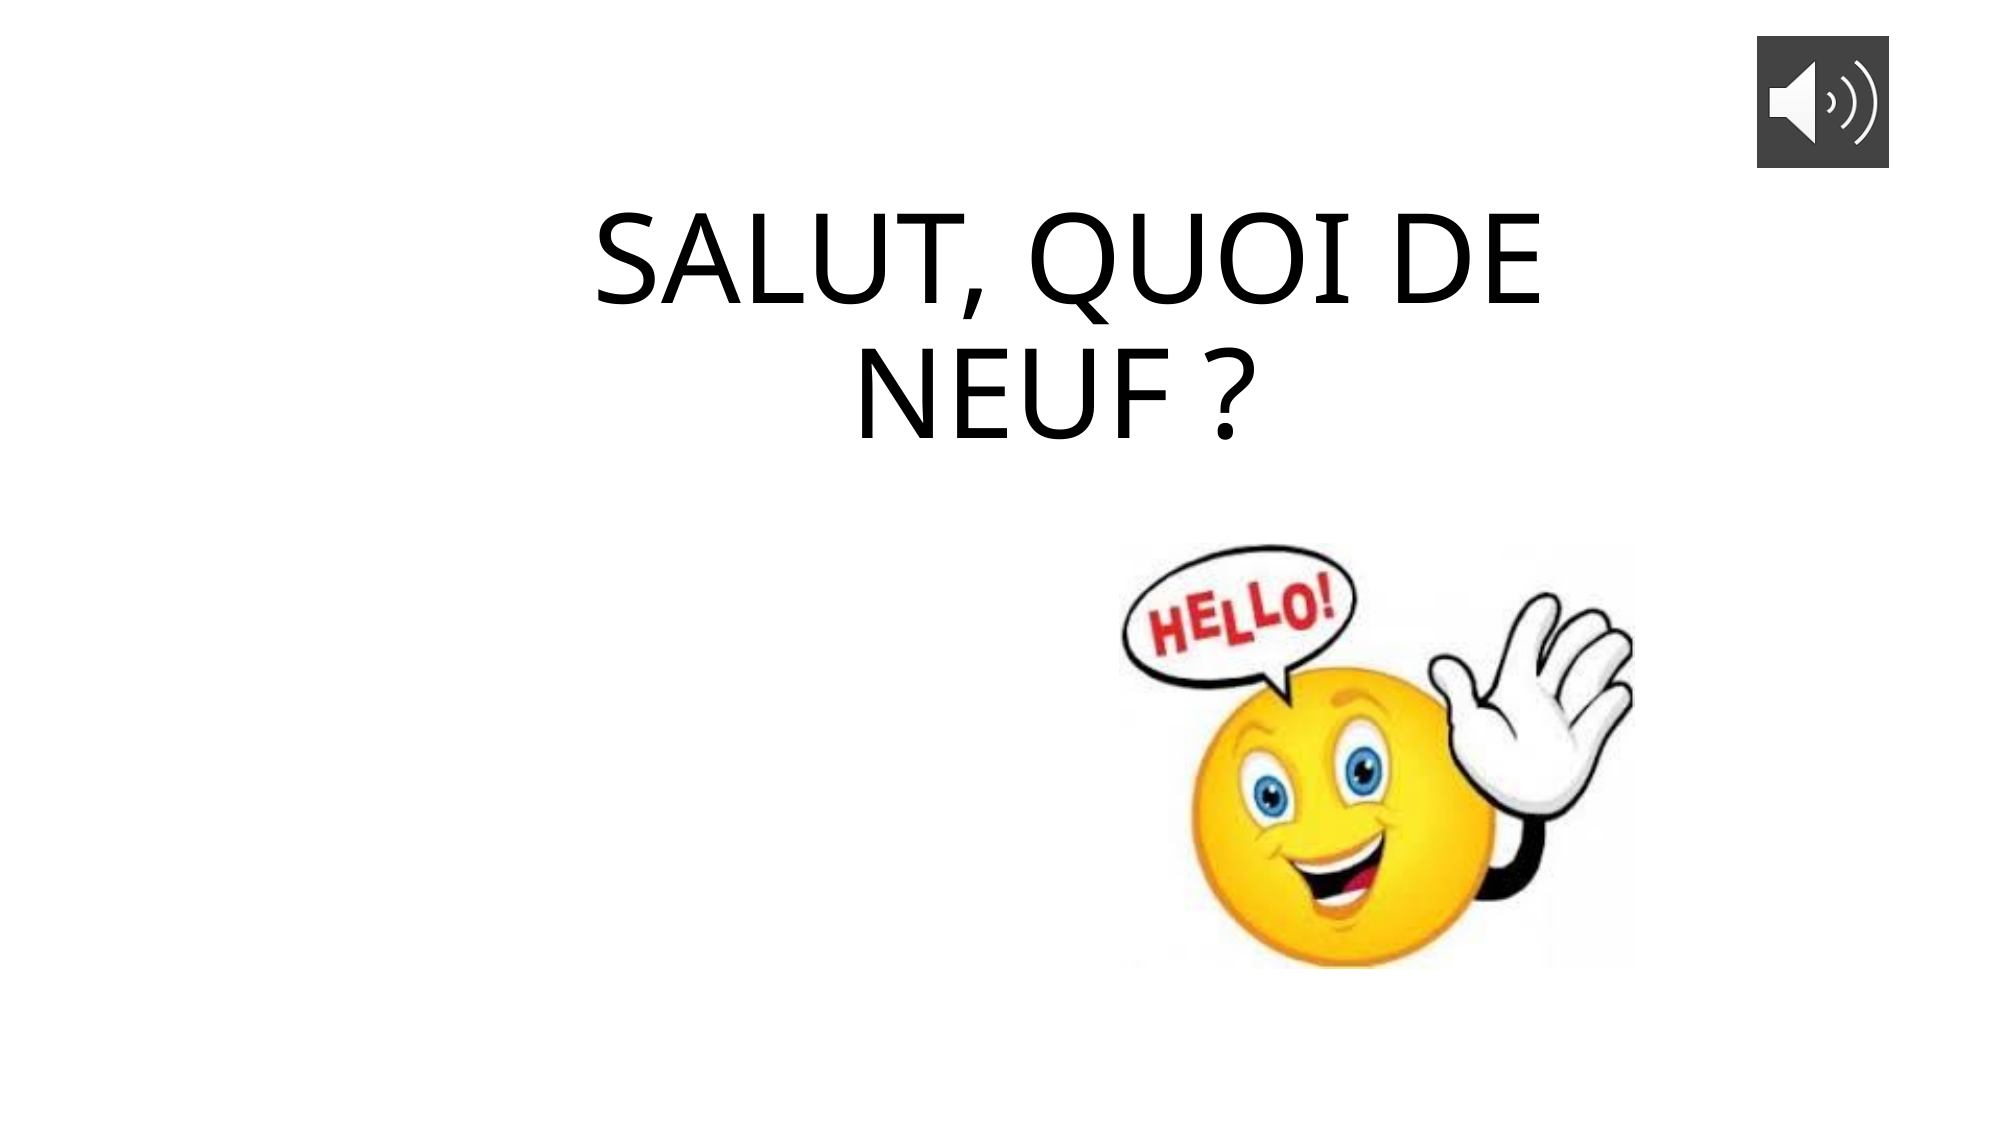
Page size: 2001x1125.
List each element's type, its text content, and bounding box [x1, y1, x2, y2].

title SALUT, QUOI DE NEUF ? [406, 286, 1735, 474]
picture [1756, 35, 1891, 170]
picture [1119, 542, 1636, 969]
